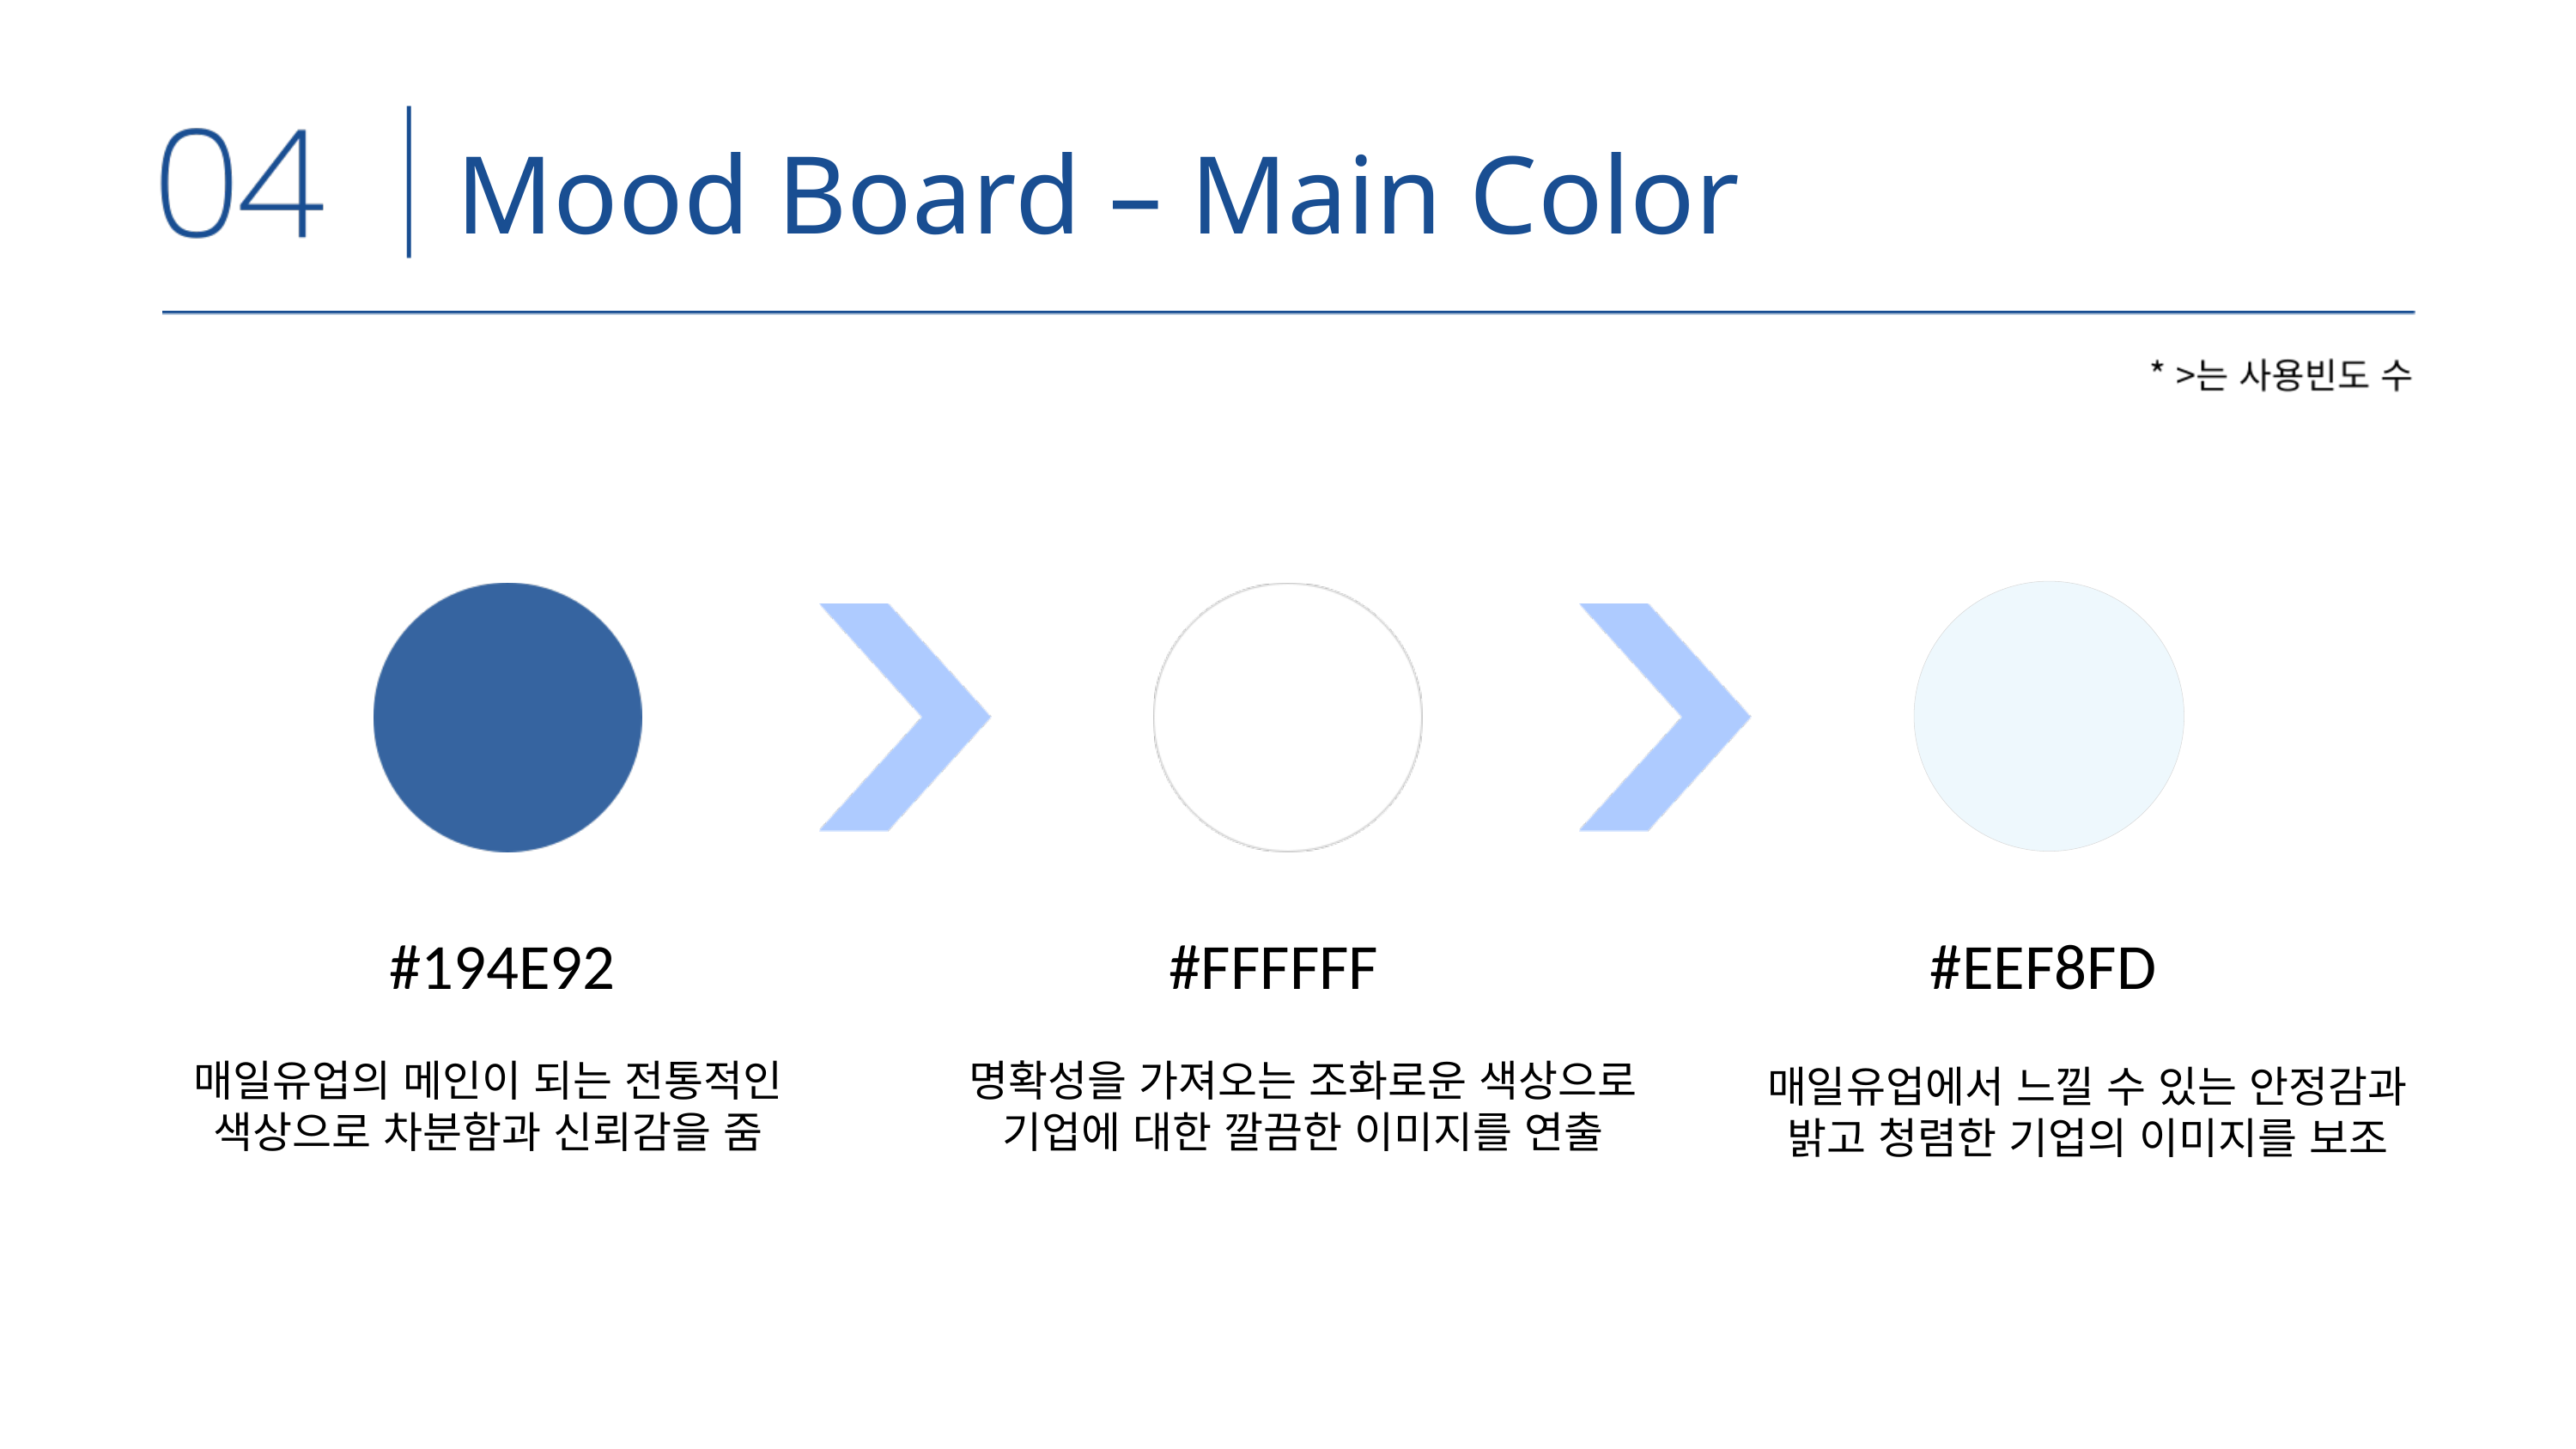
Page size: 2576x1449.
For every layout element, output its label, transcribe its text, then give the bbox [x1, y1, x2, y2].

text_box Mood Board – Main Color [492, 120, 2451, 262]
picture [374, 583, 643, 852]
picture [2137, 336, 2448, 435]
text_box #194E92 [376, 919, 640, 1009]
picture [1579, 603, 1752, 832]
text_box #FFFFFF [1156, 919, 1420, 1009]
text_box [1911, 579, 2186, 853]
picture [818, 603, 992, 832]
text_box 매일유업에서 느낄 수 있는 안정감과 밝고 청렴한 기업의 이미지를 보조 [1728, 1053, 2447, 1170]
picture [1153, 583, 1423, 852]
text_box #EEF8FD [1917, 919, 2181, 1009]
text_box 매일유업의 메인이 되는 전통적인 색상으로 차분함과 신뢰감을 줌 [160, 1047, 817, 1164]
text_box 명확성을 가져오는 조화로운 색상으로 기업에 대한 깔끔한 이미지를 연출 [921, 1047, 1685, 1164]
picture [96, 58, 2415, 389]
